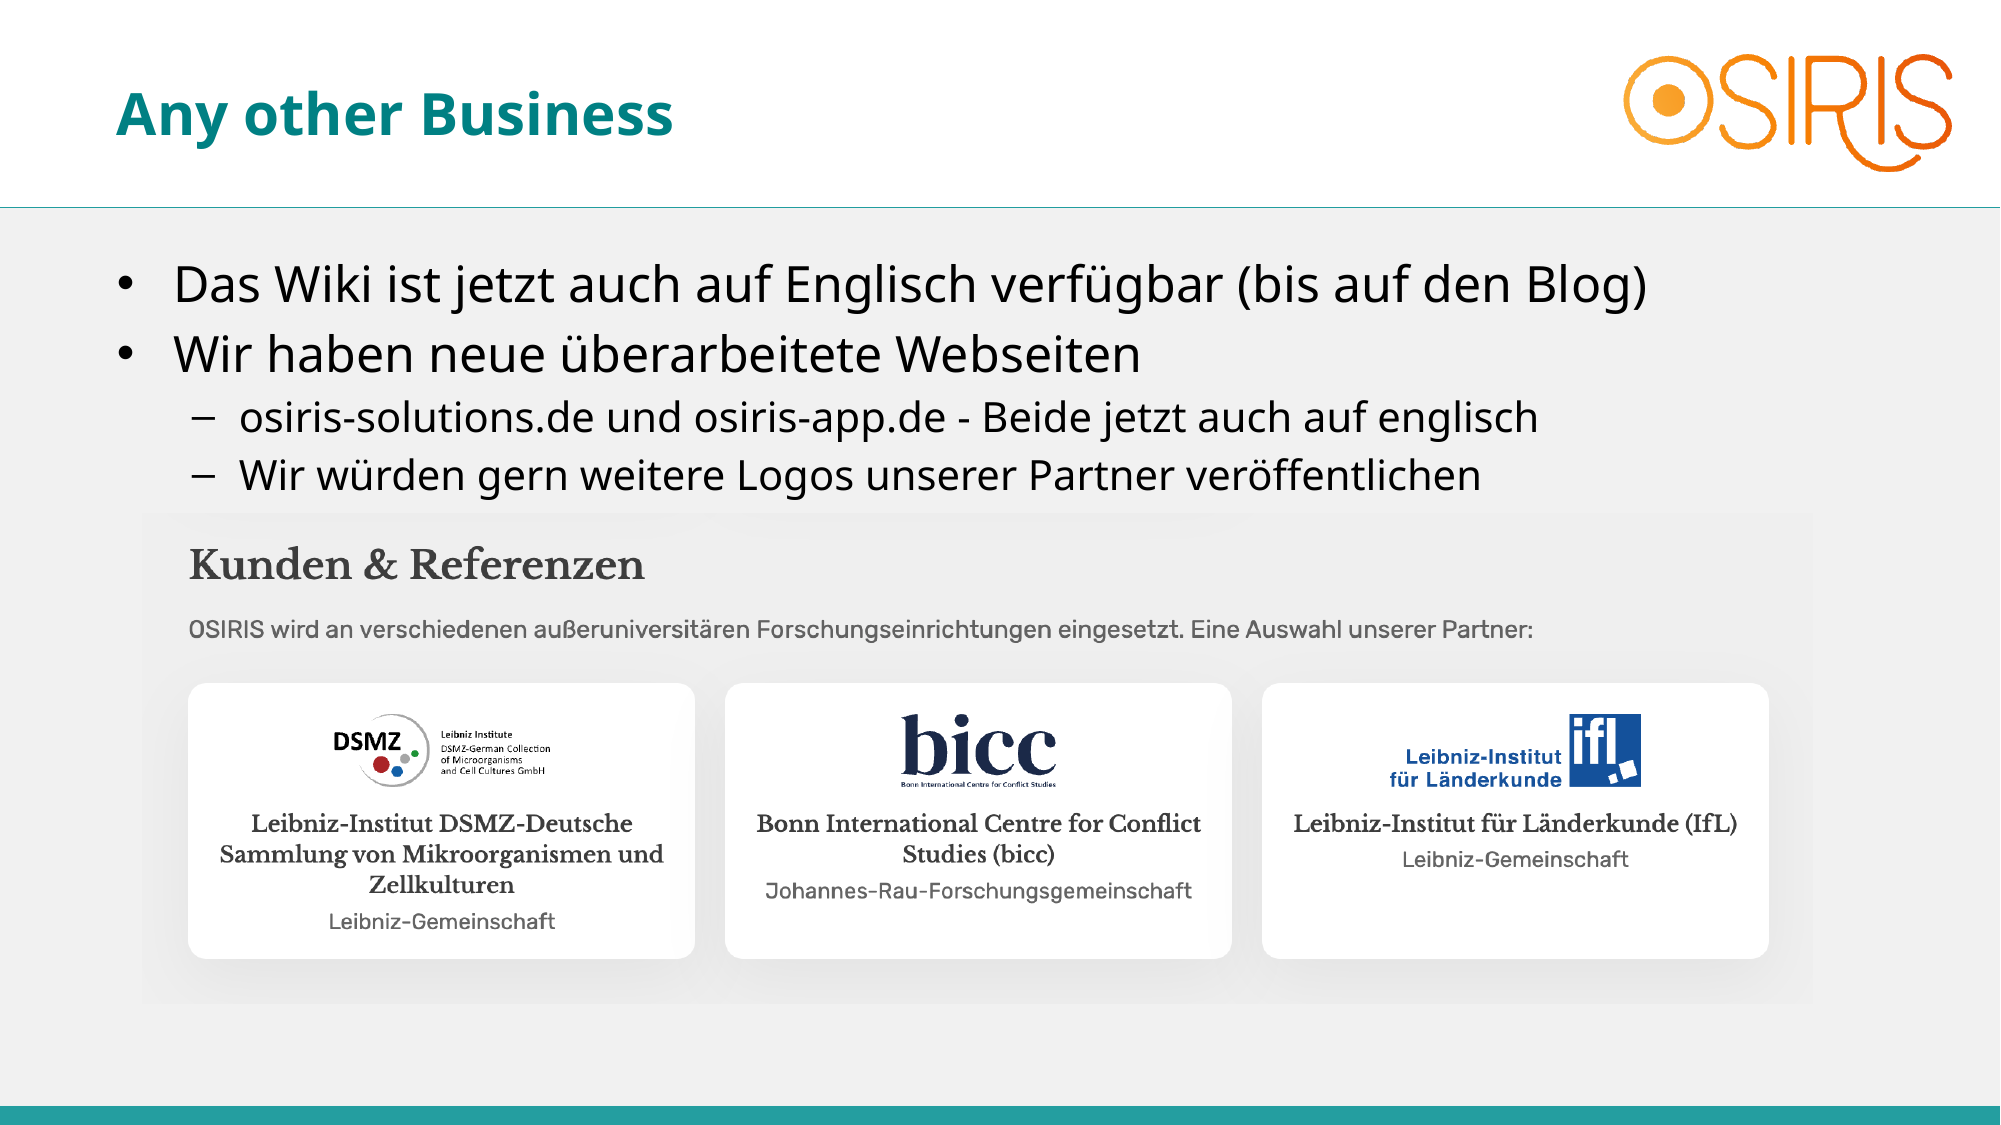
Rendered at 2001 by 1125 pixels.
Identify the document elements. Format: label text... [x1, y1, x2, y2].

list Das Wiki ist jetzt auch auf Englisch verfügbar (bis auf den Blog) Wir haben neue überarbeitete Webseiten osiris-solutions.de und osiris-app.de - Beide jetzt auch auf englisch Wir würden gern weitere Logos unserer Partner veröffentlichen Wir würden gern Interviews mit Partnern durchführen und Stories veröffentlichen [102, 244, 1955, 1064]
picture [1853, 54, 1953, 172]
title Any other Business [102, 40, 1853, 185]
picture [141, 513, 1813, 1004]
